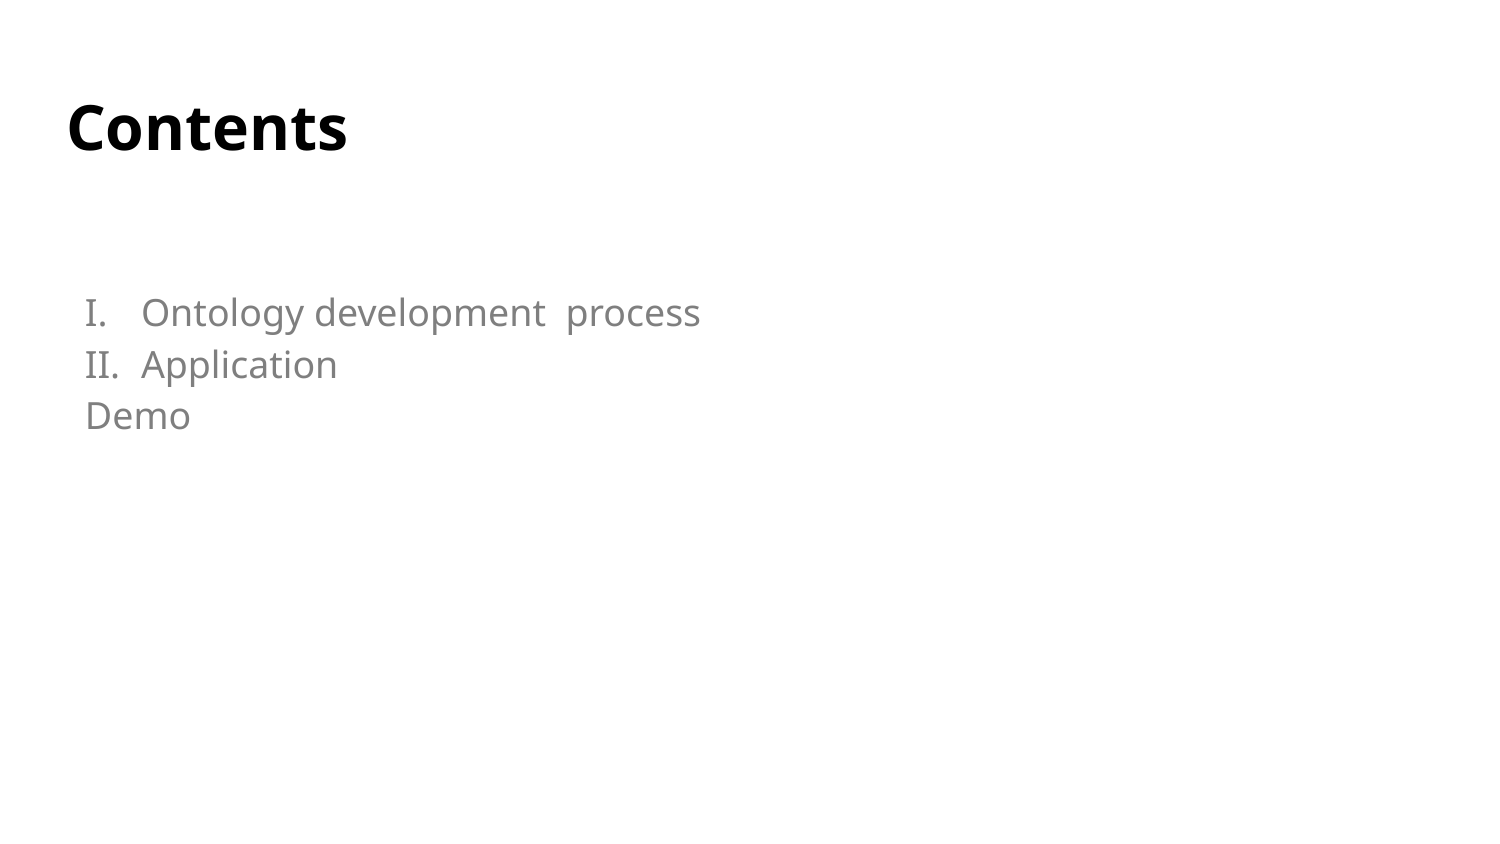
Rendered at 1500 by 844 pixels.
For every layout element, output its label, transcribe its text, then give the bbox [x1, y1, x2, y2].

list Ontology development process Application Demo [51, 189, 1449, 750]
title Contents [51, 72, 1449, 176]
